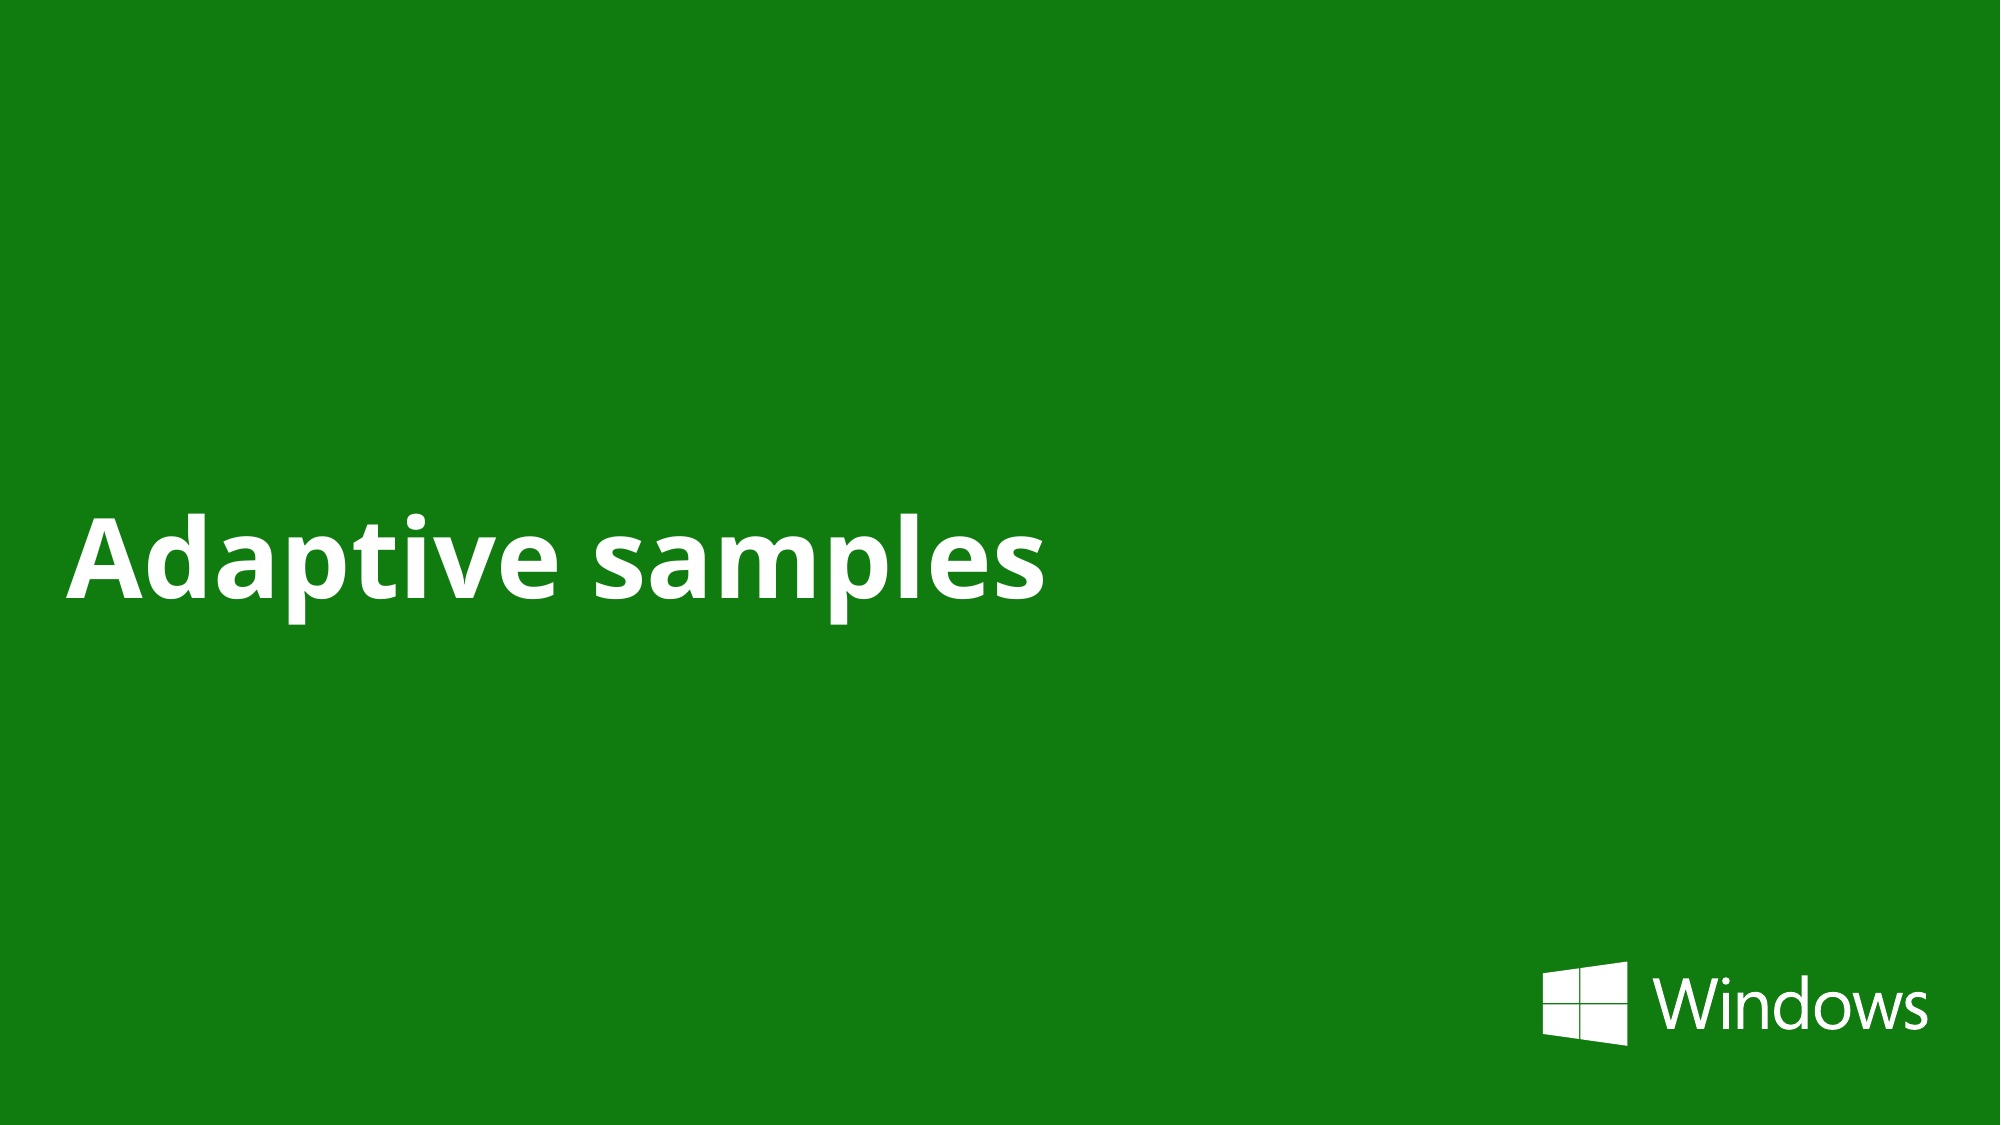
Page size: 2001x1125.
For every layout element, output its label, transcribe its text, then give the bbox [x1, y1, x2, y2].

title Adaptive samples [44, 483, 1954, 642]
